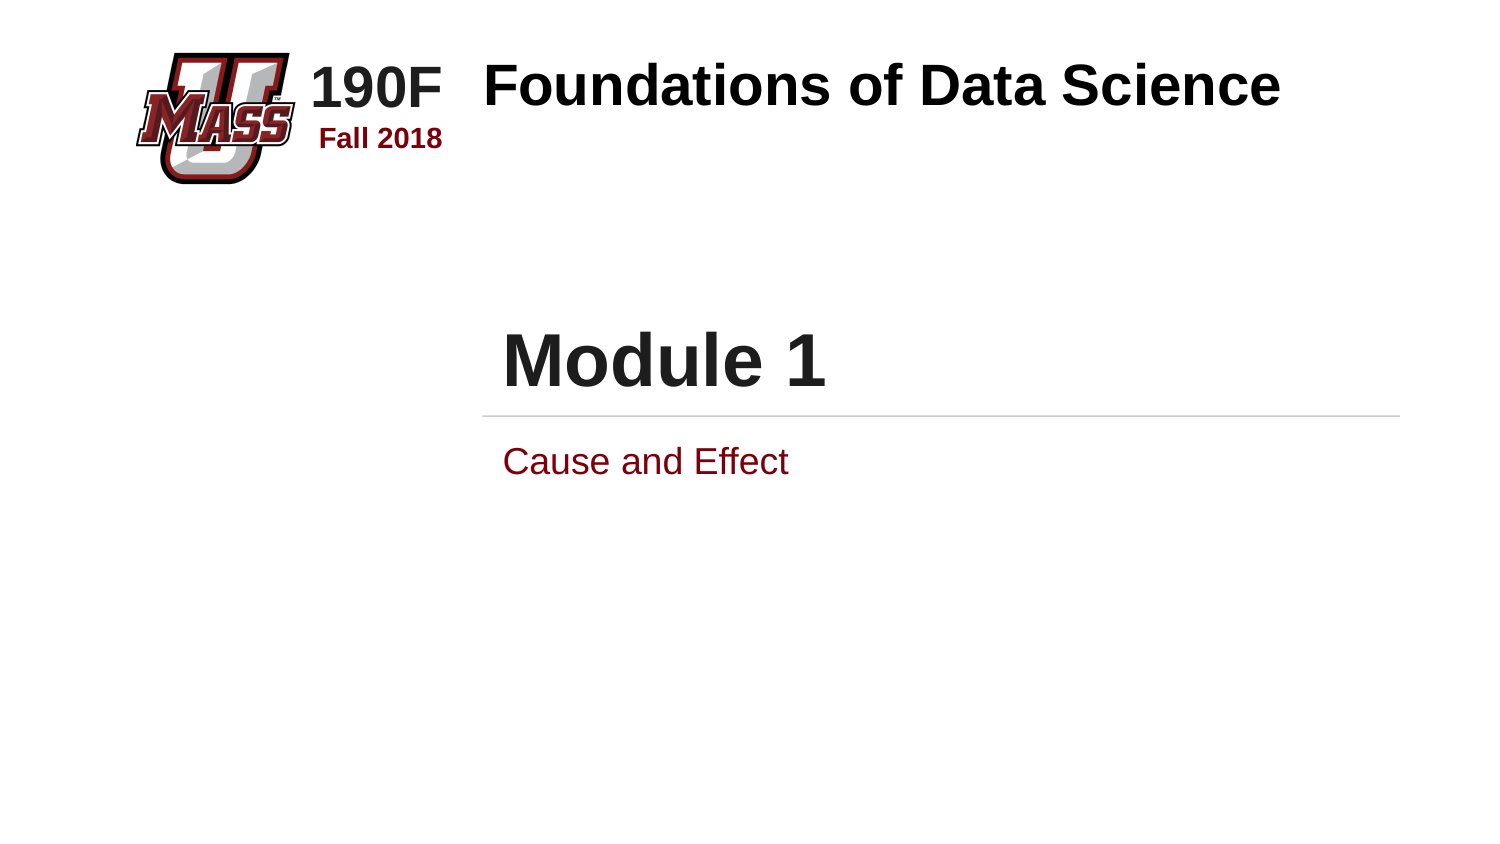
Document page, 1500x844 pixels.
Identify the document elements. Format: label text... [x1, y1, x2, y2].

title Module 1 [487, 271, 1404, 416]
subtitle Cause and Effect [487, 421, 1404, 507]
picture [135, 52, 296, 185]
